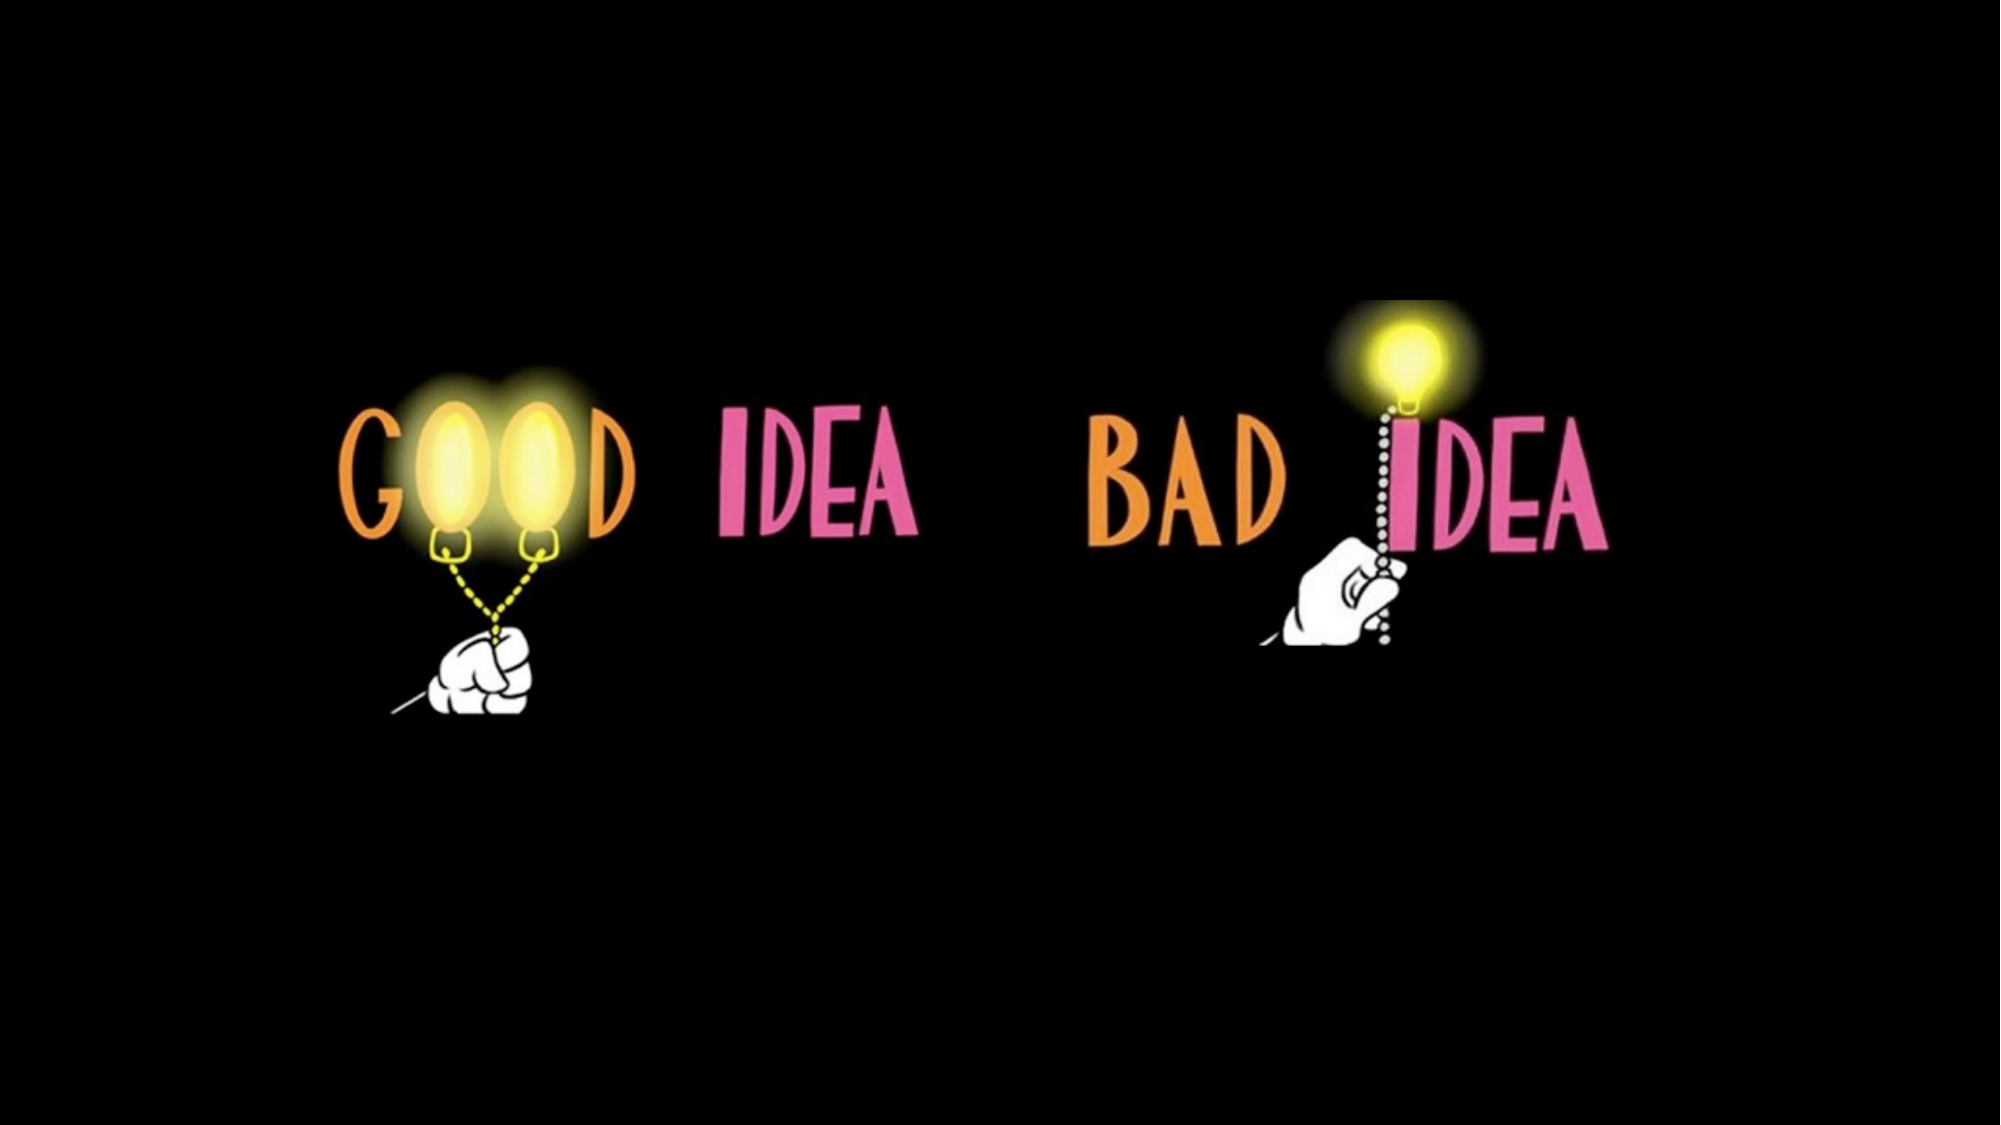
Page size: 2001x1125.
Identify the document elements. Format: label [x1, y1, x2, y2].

picture [1055, 299, 1675, 660]
picture [325, 362, 964, 723]
